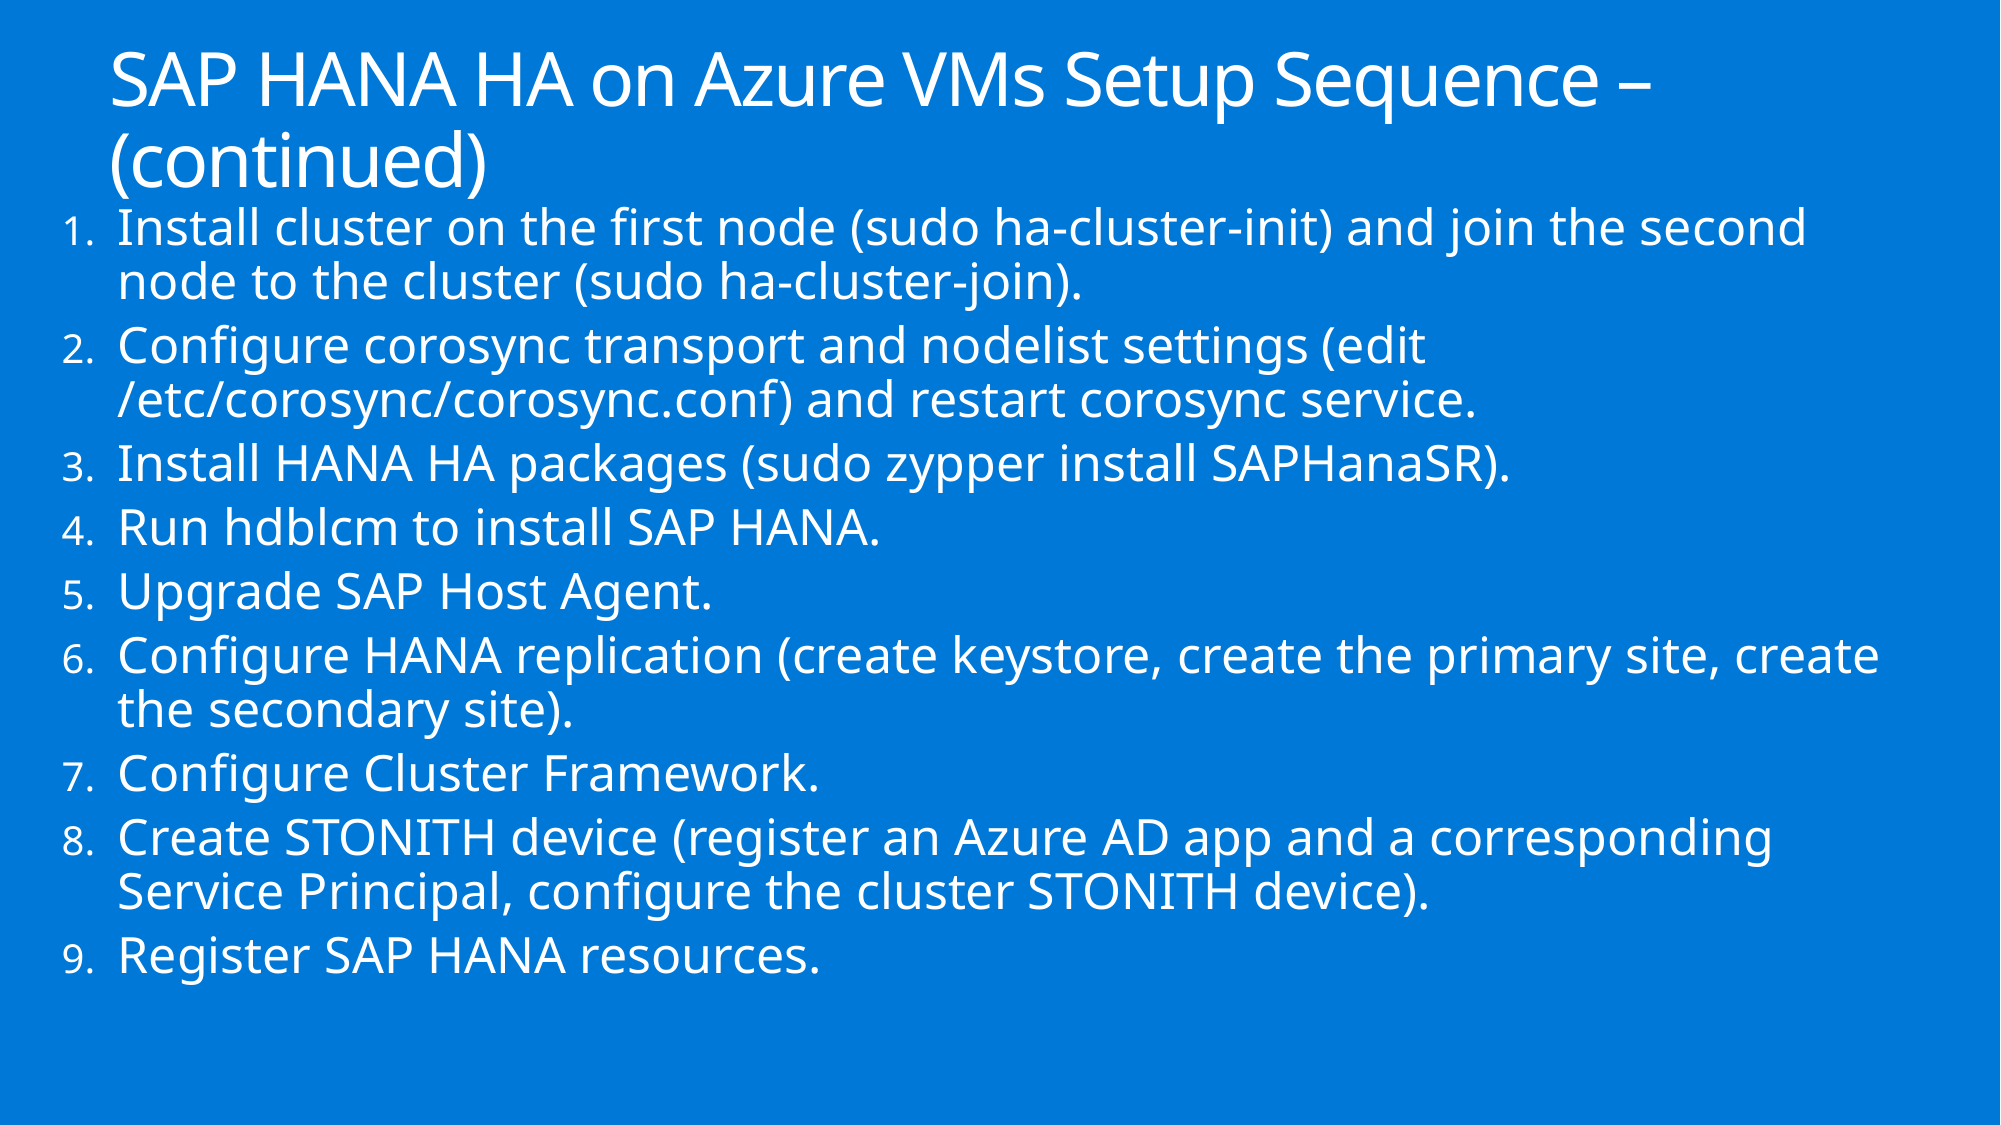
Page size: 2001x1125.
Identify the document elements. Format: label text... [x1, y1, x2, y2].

title SAP HANA HA on Azure VMs Setup Sequence – (continued) [85, 26, 1915, 100]
